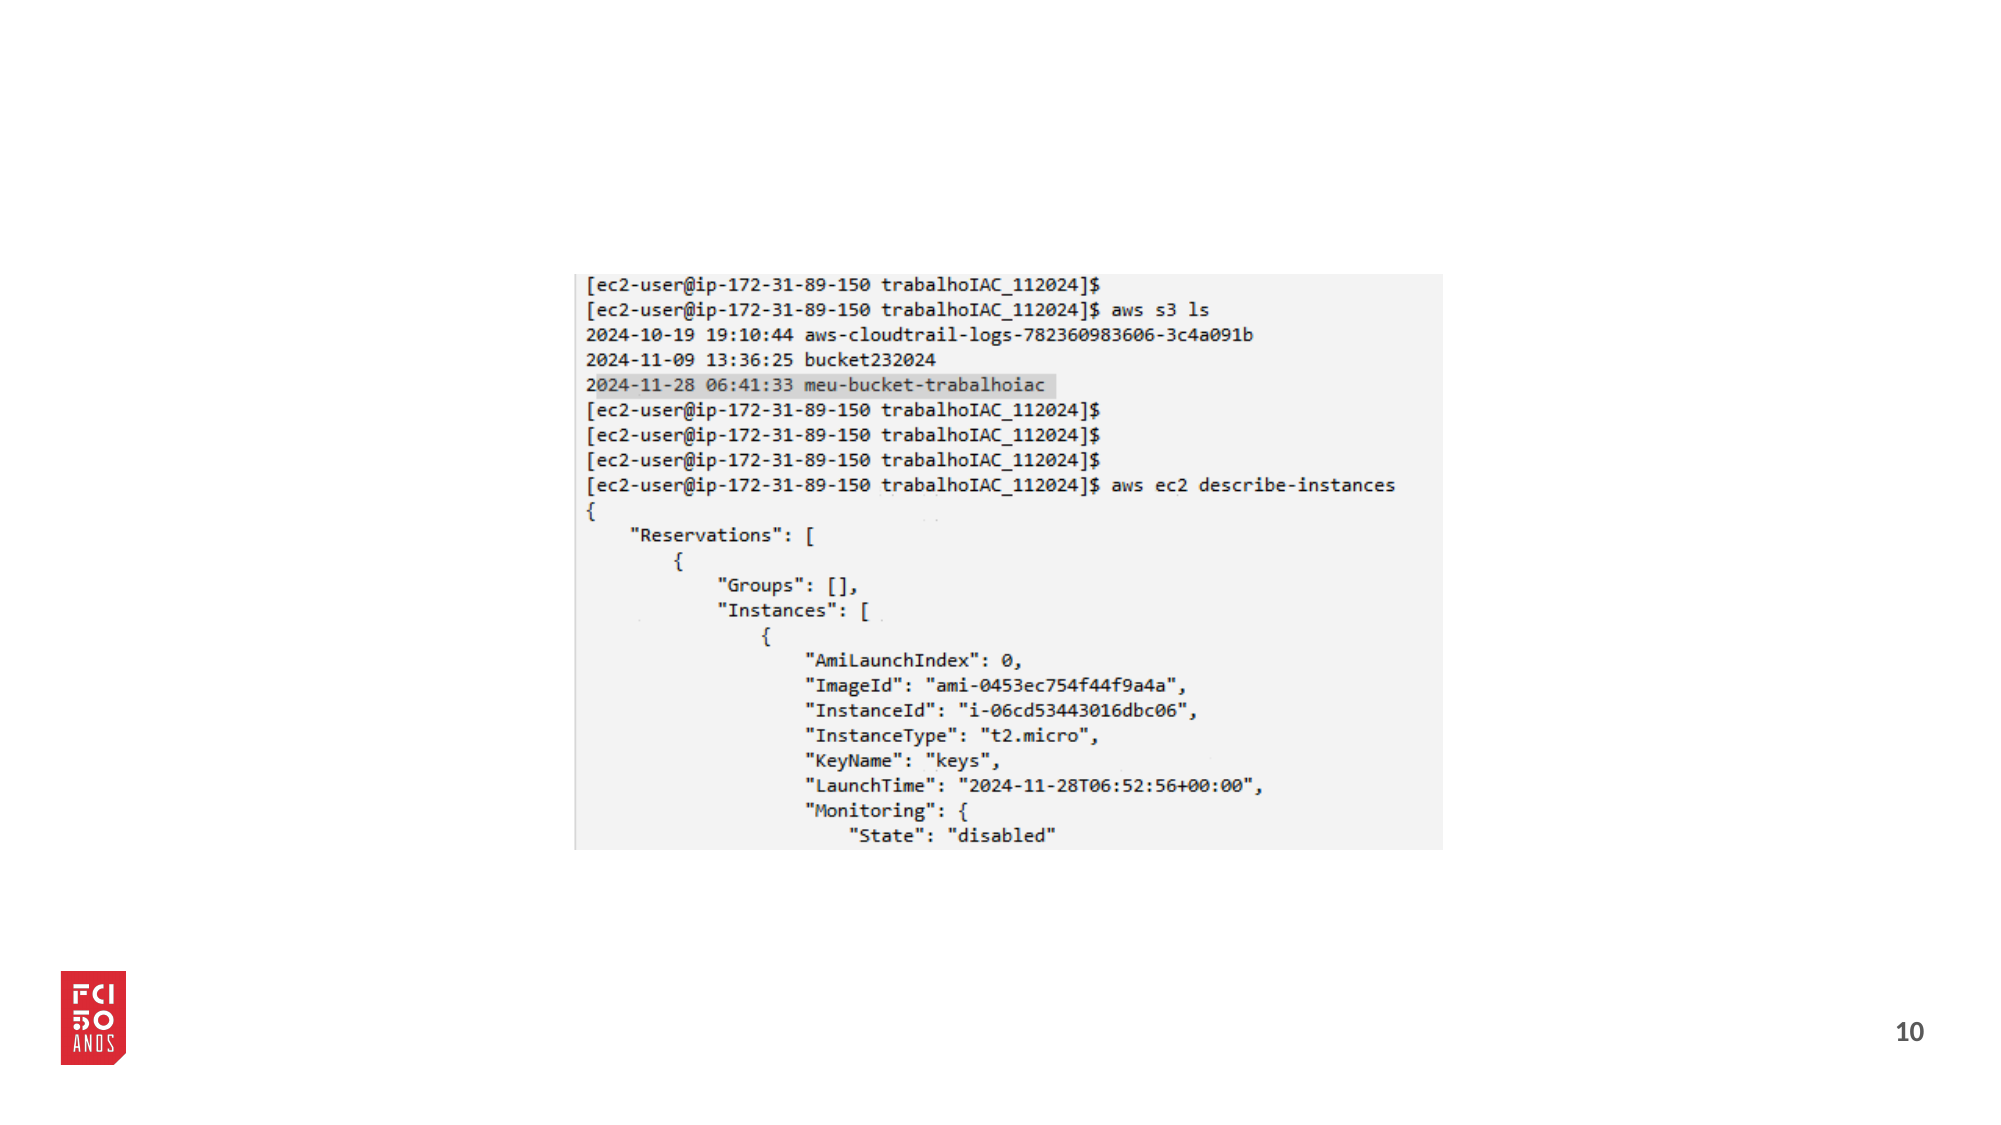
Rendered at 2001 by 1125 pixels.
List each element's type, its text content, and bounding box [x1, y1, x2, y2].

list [556, 274, 1443, 850]
slide_number 10 [1489, 1004, 1940, 1065]
